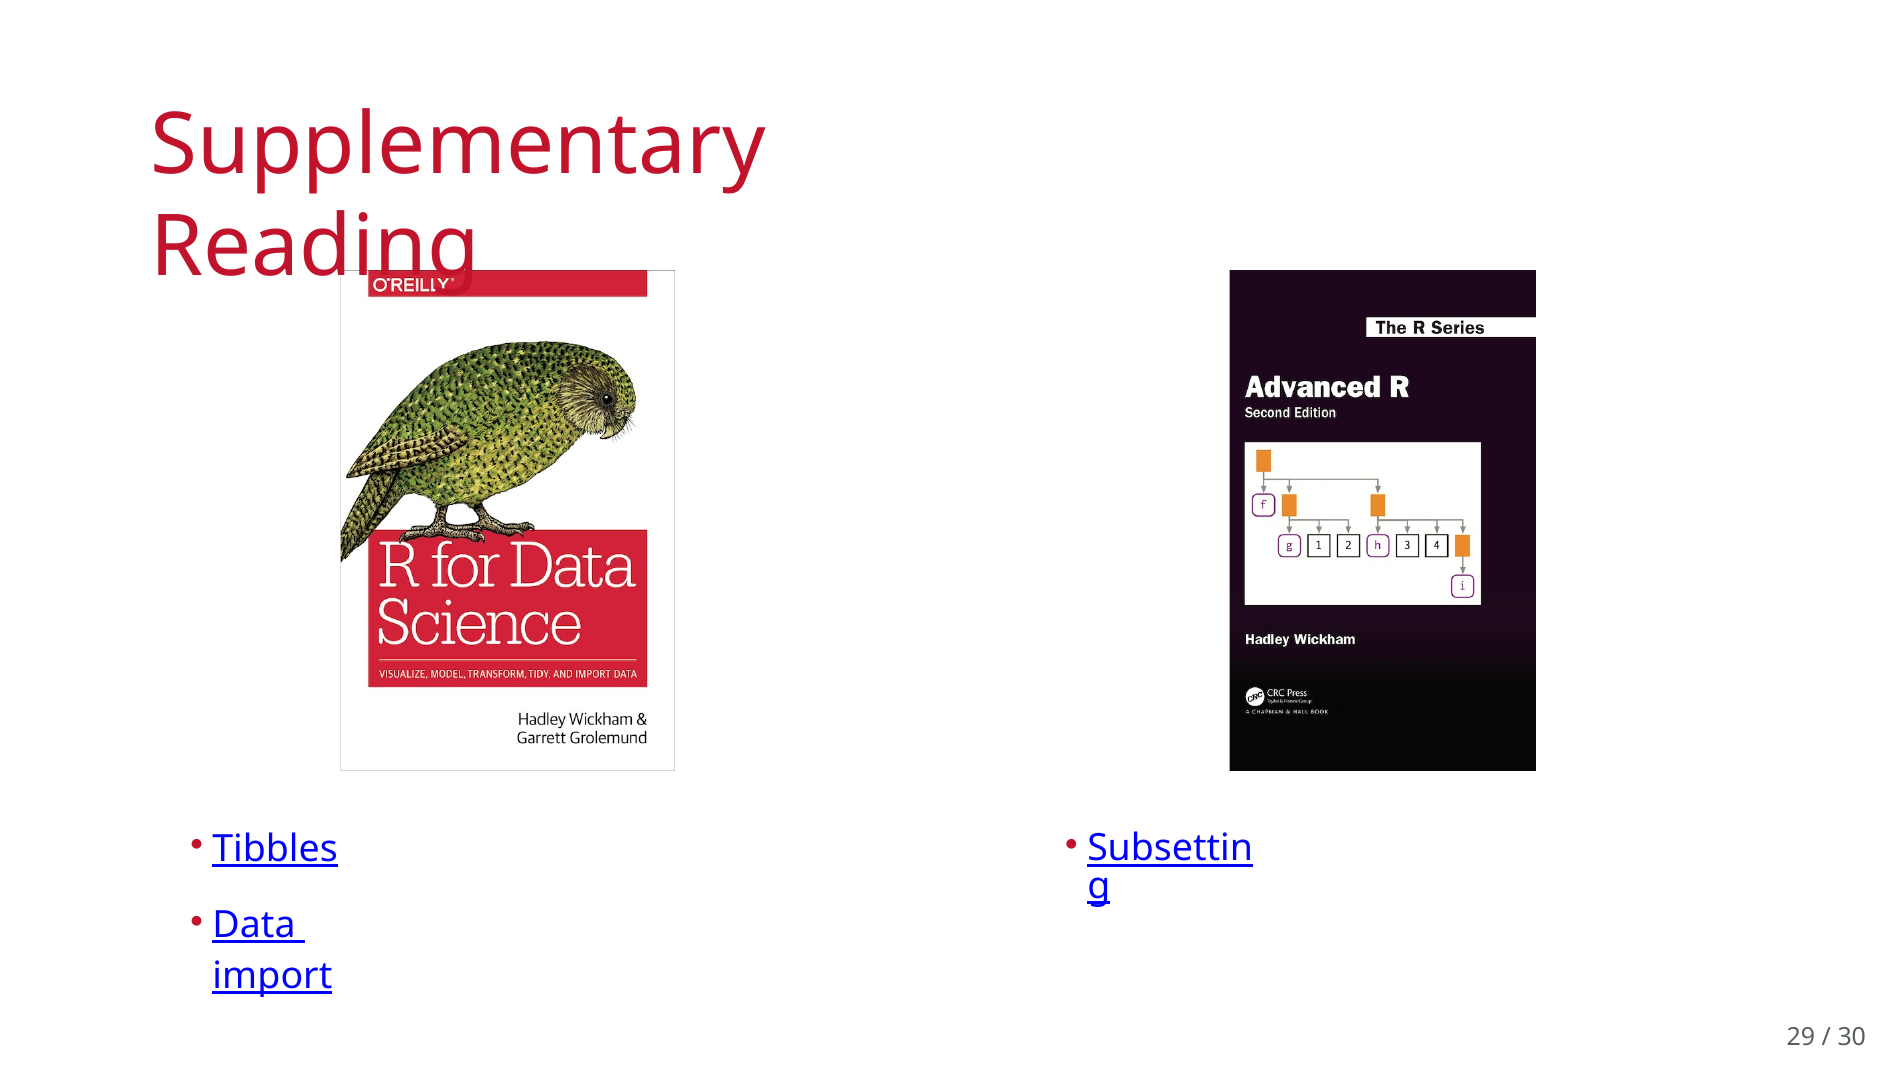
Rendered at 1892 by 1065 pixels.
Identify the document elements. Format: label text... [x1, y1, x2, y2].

slide_number 28 / 30 [1780, 1020, 1868, 1065]
text_box Subsetting [1063, 821, 1269, 875]
title Supplementary Reading [147, 85, 953, 293]
text_box [340, 293, 675, 771]
text_box [1229, 270, 1536, 771]
text_box Tibbles Data import [188, 796, 412, 1002]
